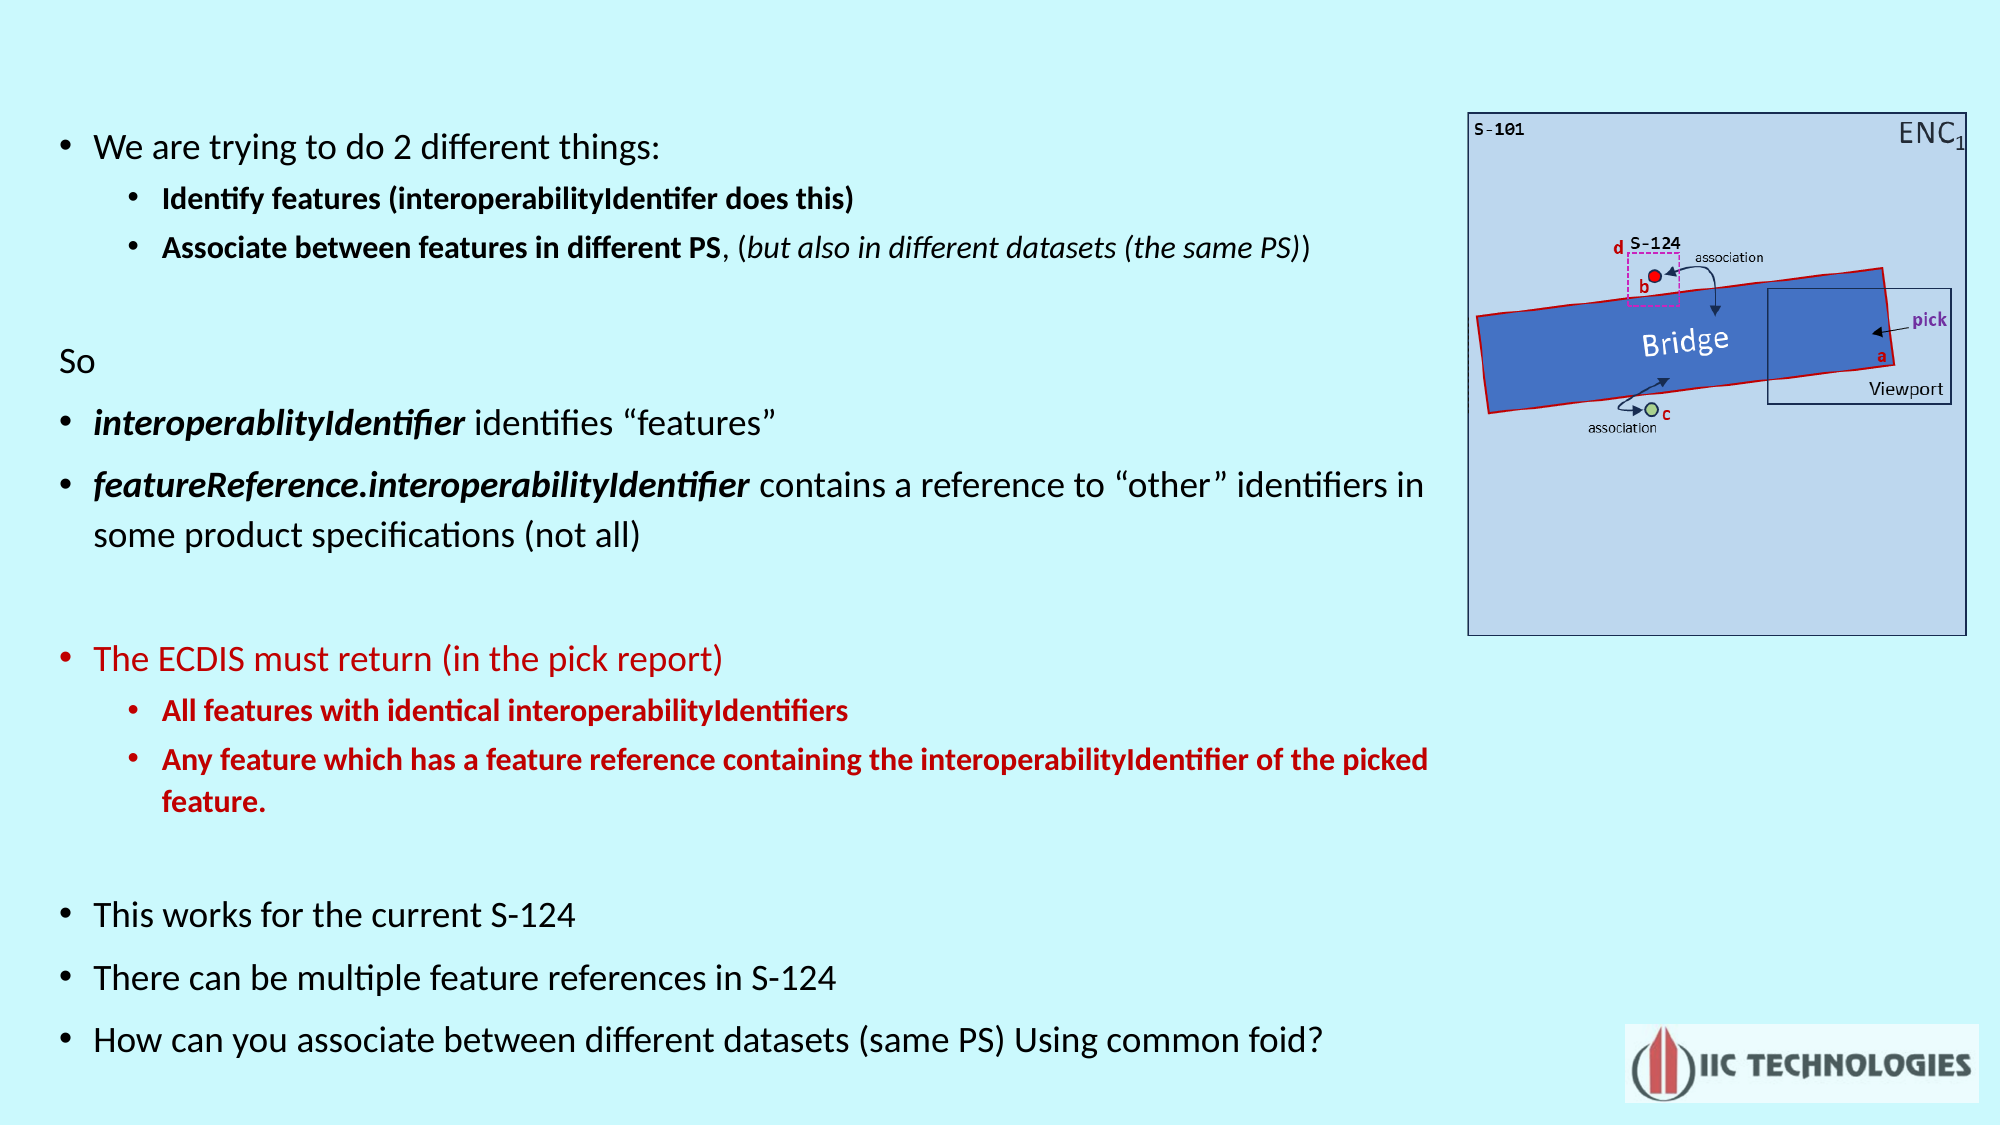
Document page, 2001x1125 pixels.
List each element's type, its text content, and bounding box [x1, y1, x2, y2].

text_box Role=DATA_PRODUCER [1625, 1024, 1979, 1103]
list We are trying to do 2 different things: Identify features (interoperabilityIdentifer does this) Associate between features in different PS, (but also in different datasets (the same PS)) So interoperablityIdentifier identifies “features” featureReference.interoperabilityIdentifier contains a reference to “other” identifiers in some product specifications (not all) The ECDIS must return (in the pick report) All features with identical interoperabilityIdentifiers Any feature which has a feature reference containing the interoperabilityIdentifier of the picked feature. This works for the current S-124 There can be multiple feature references in S-124 How can you associate between different datasets (same PS) Using common foid? [44, 110, 1514, 1081]
picture [1460, 100, 1979, 636]
